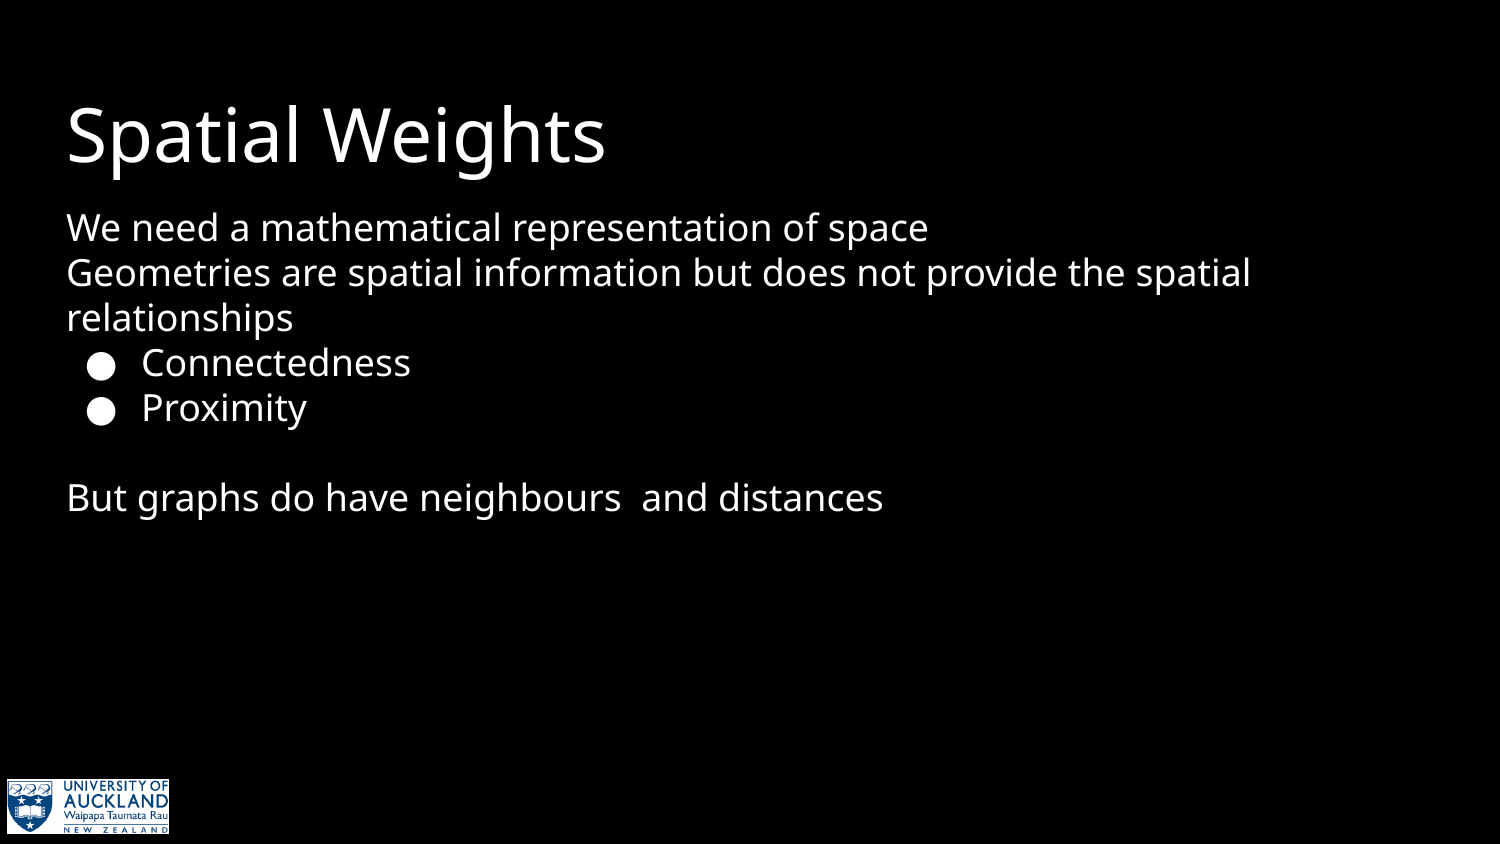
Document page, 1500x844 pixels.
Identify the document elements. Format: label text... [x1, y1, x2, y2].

picture [7, 779, 169, 834]
title Spatial Weights [51, 72, 1449, 167]
list We need a mathematical representation of space Geometries are spatial information but does not provide the spatial relationships Connectedness Proximity But graphs do have neighbours and distances [51, 189, 1449, 750]
